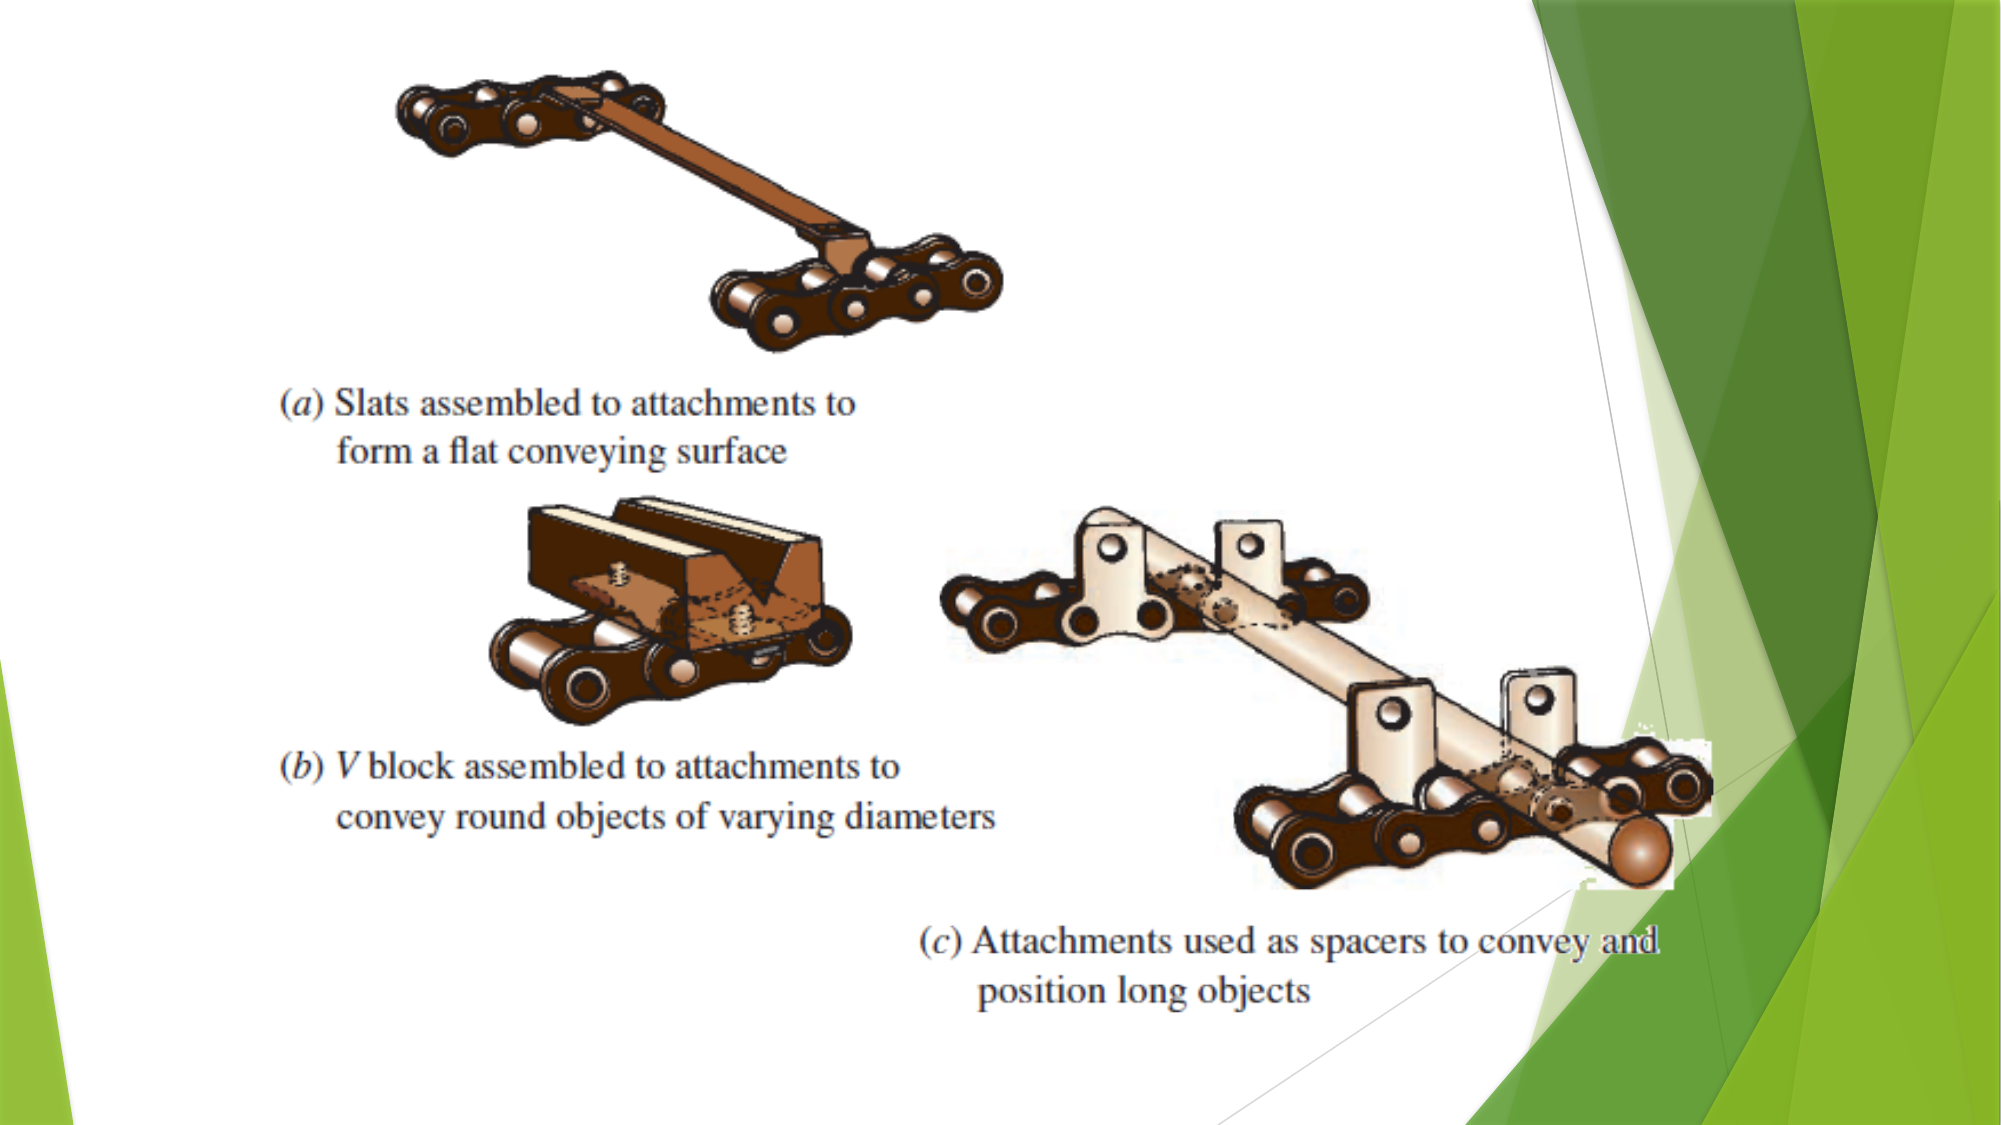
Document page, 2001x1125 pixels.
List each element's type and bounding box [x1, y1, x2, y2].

picture [251, 61, 1751, 1026]
